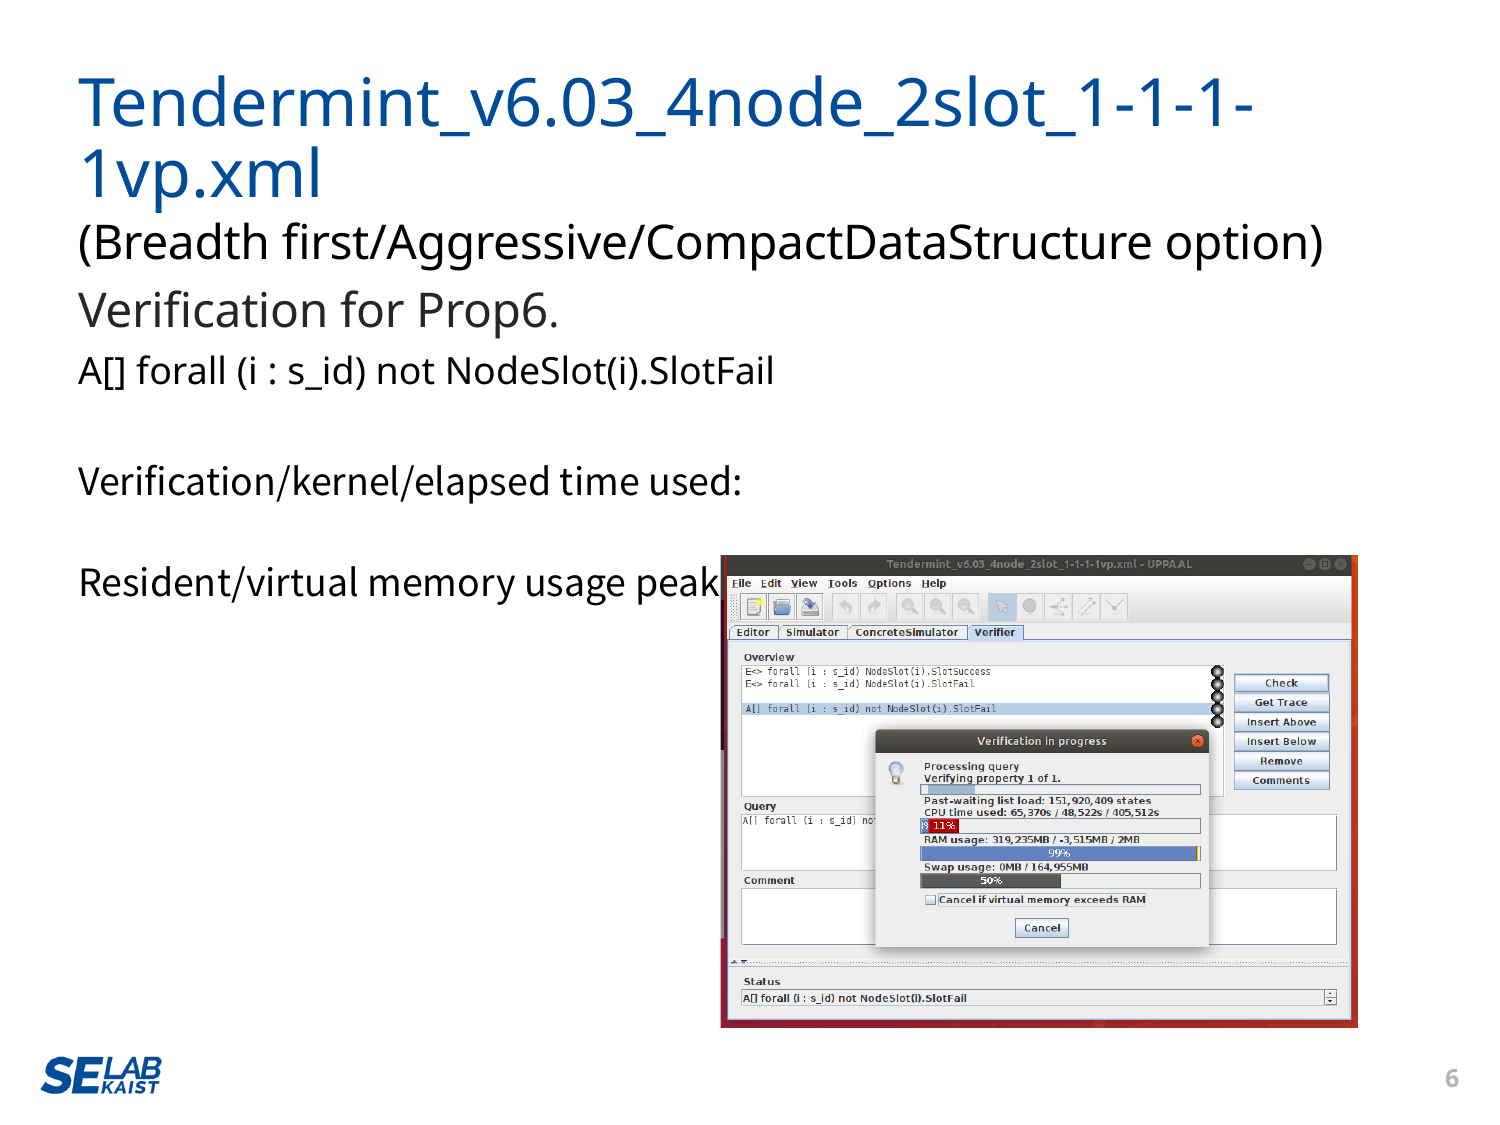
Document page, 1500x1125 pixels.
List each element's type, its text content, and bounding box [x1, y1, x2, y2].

text_box (Breadth first/Aggressive/CompactDataStructure option) Verification for Prop6. A[] forall (i : s_id) not NodeSlot(i).SlotFail Verification/kernel/elapsed time used: Resident/virtual memory usage peaks: [63, 204, 1434, 986]
picture [720, 554, 1359, 1028]
text_box 6 [1253, 1058, 1460, 1100]
picture [37, 1047, 167, 1103]
text_box Tendermint_v6.03_4node_2slot_1-1-1-1vp.xml [63, 81, 1434, 200]
